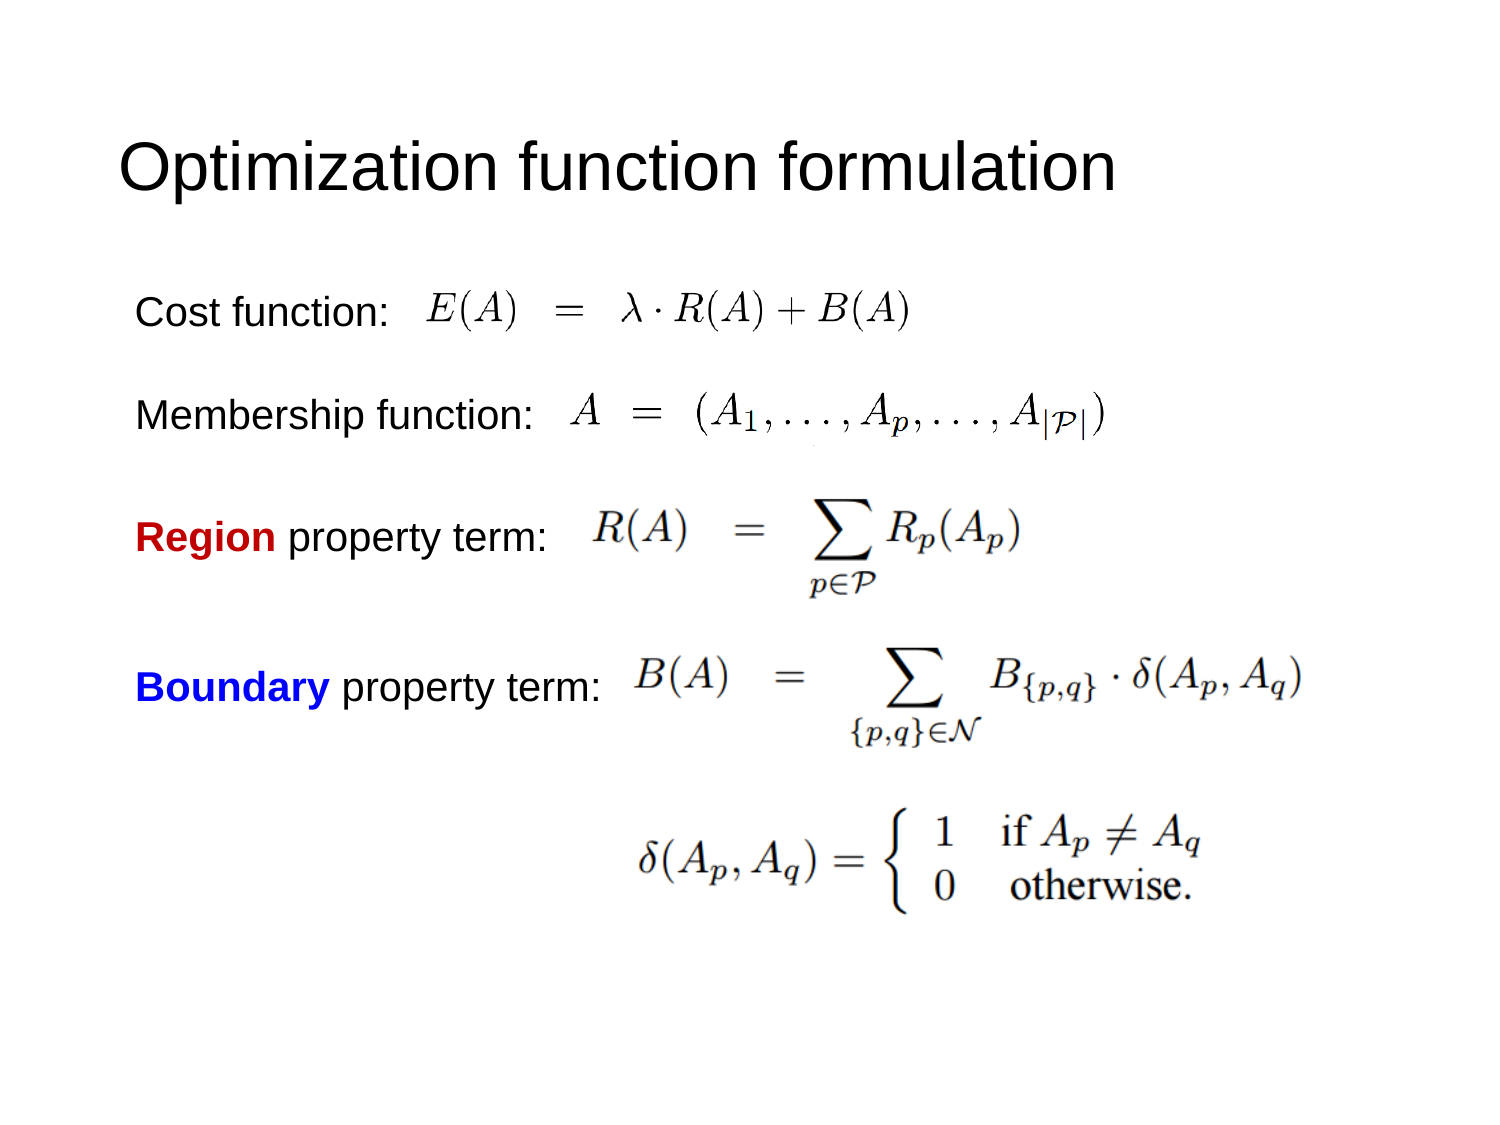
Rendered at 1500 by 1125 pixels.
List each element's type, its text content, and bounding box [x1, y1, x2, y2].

picture [633, 799, 1211, 922]
picture [421, 277, 915, 340]
text_box Cost function: [119, 277, 405, 343]
text_box Region property term: [120, 502, 563, 568]
picture [588, 494, 1028, 604]
picture [562, 383, 1109, 446]
text_box Boundary property term: [120, 652, 617, 718]
text_box Membership function: [120, 380, 561, 446]
picture [633, 630, 1307, 753]
title Optimization function formulation [103, 59, 1397, 278]
